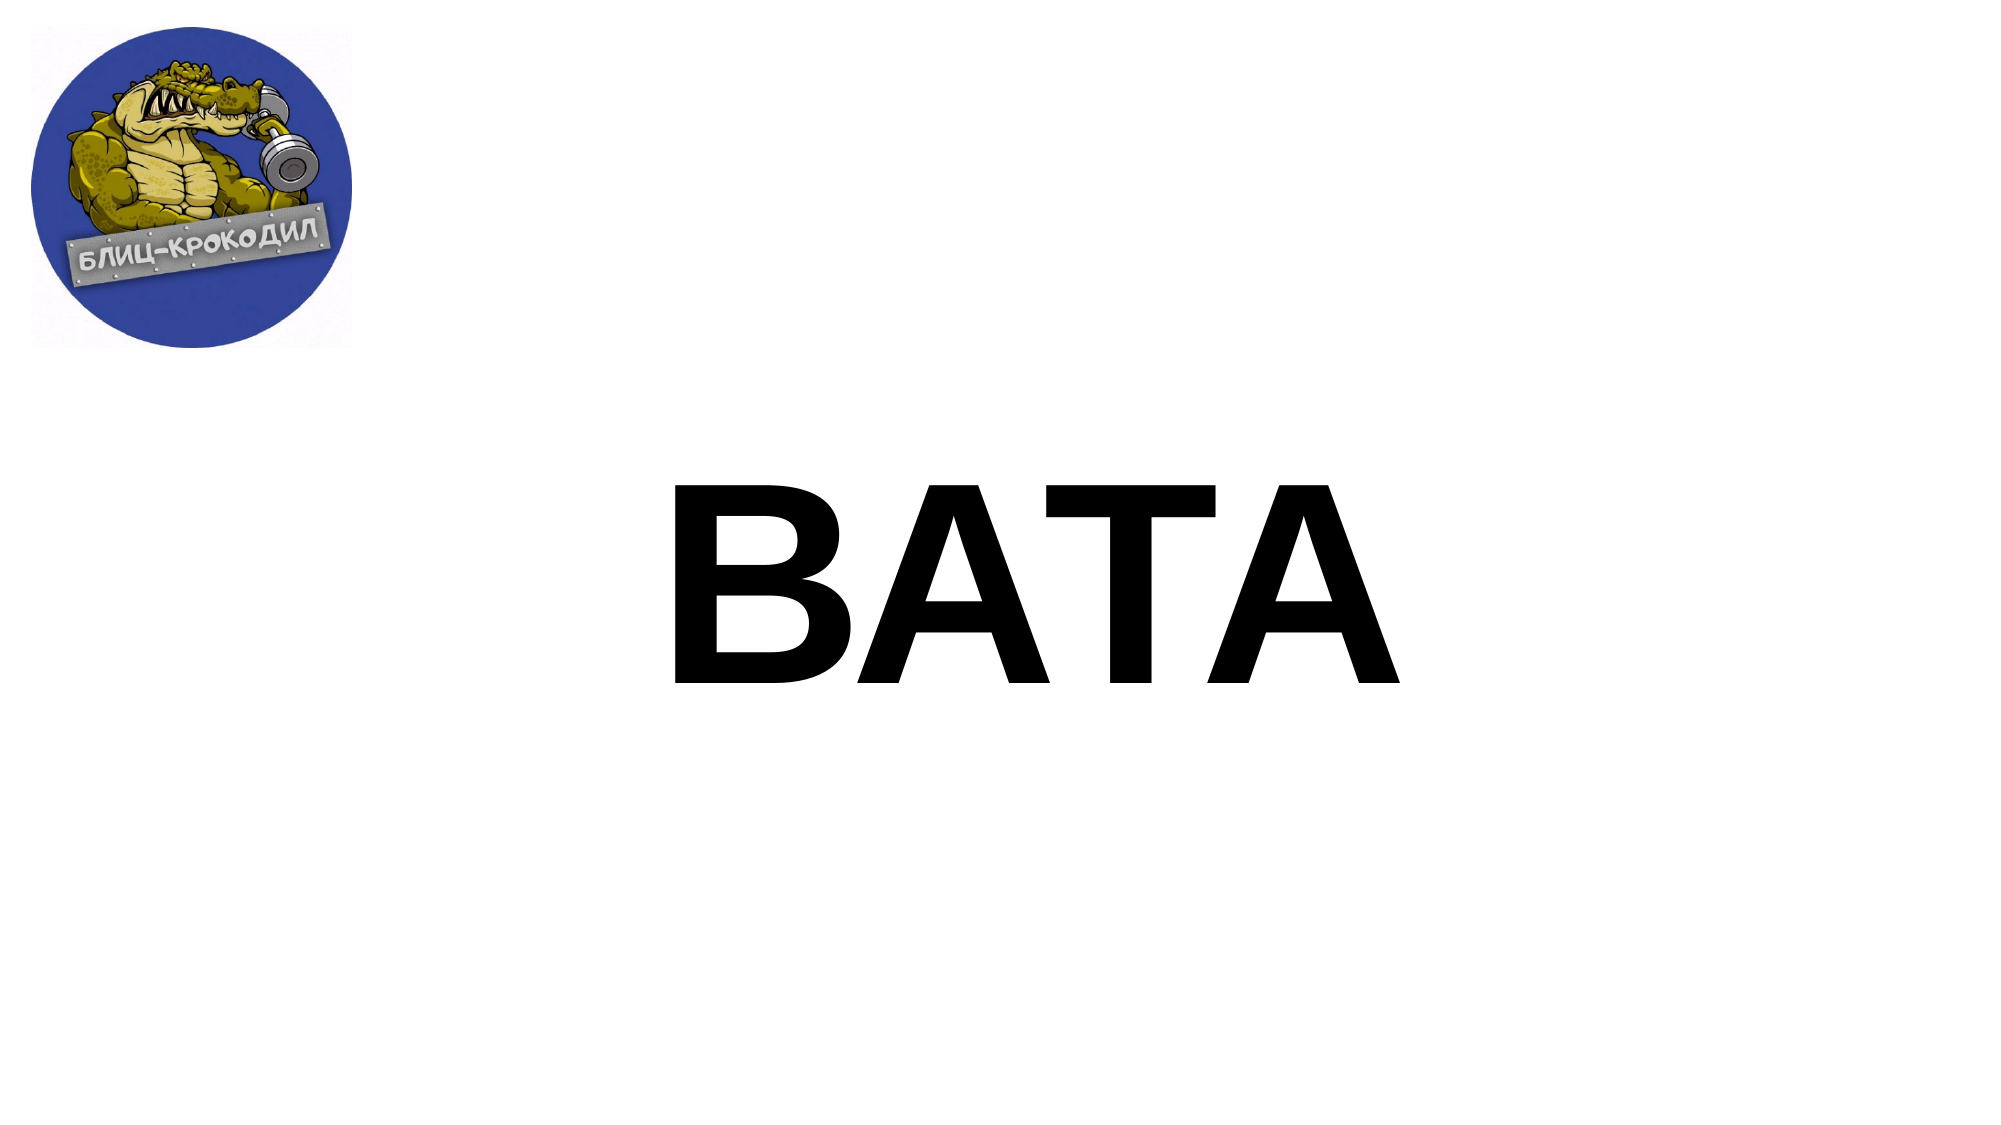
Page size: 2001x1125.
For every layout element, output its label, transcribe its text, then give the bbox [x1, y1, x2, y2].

picture [31, 27, 352, 348]
title ВАТА [282, 361, 1783, 754]
